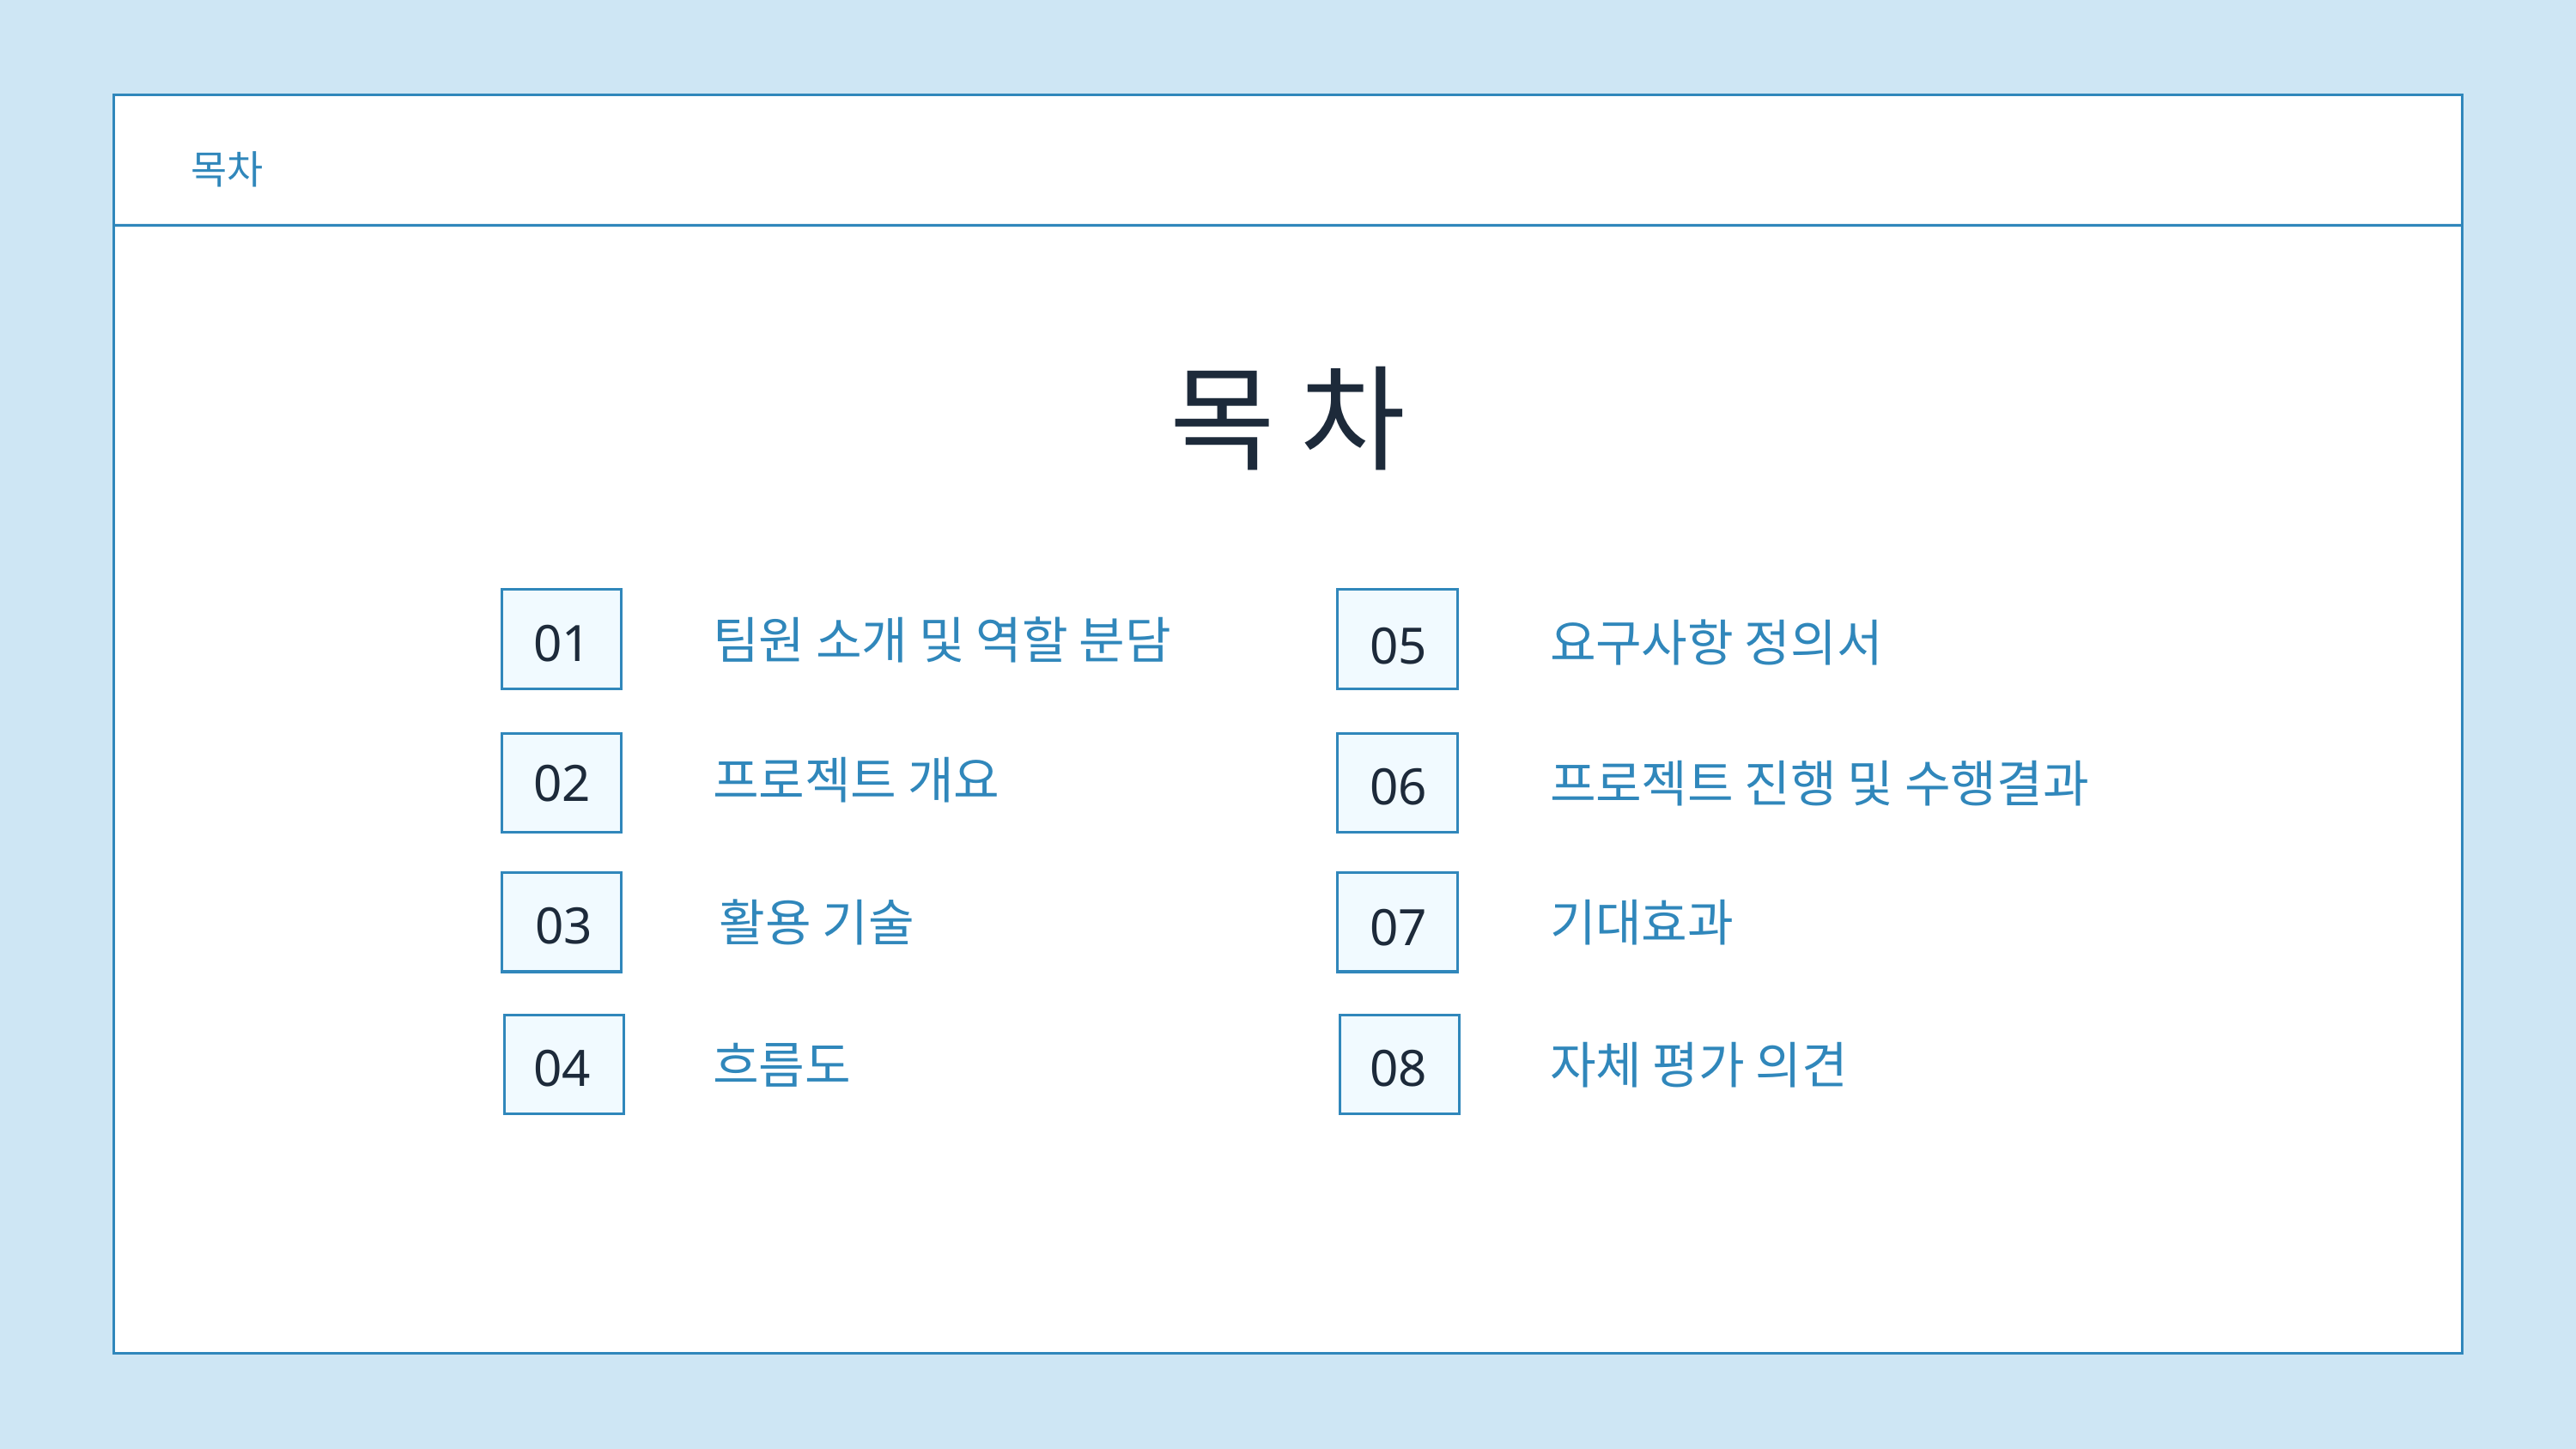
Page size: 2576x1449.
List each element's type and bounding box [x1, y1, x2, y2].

text_box [113, 94, 2463, 1354]
text_box [503, 1015, 624, 1115]
text_box [1340, 1015, 1460, 1115]
text_box [501, 732, 623, 833]
text_box [501, 589, 623, 689]
text_box [1337, 872, 1458, 973]
text_box [1337, 589, 1458, 689]
text_box [1337, 732, 1458, 833]
text_box [501, 872, 623, 973]
